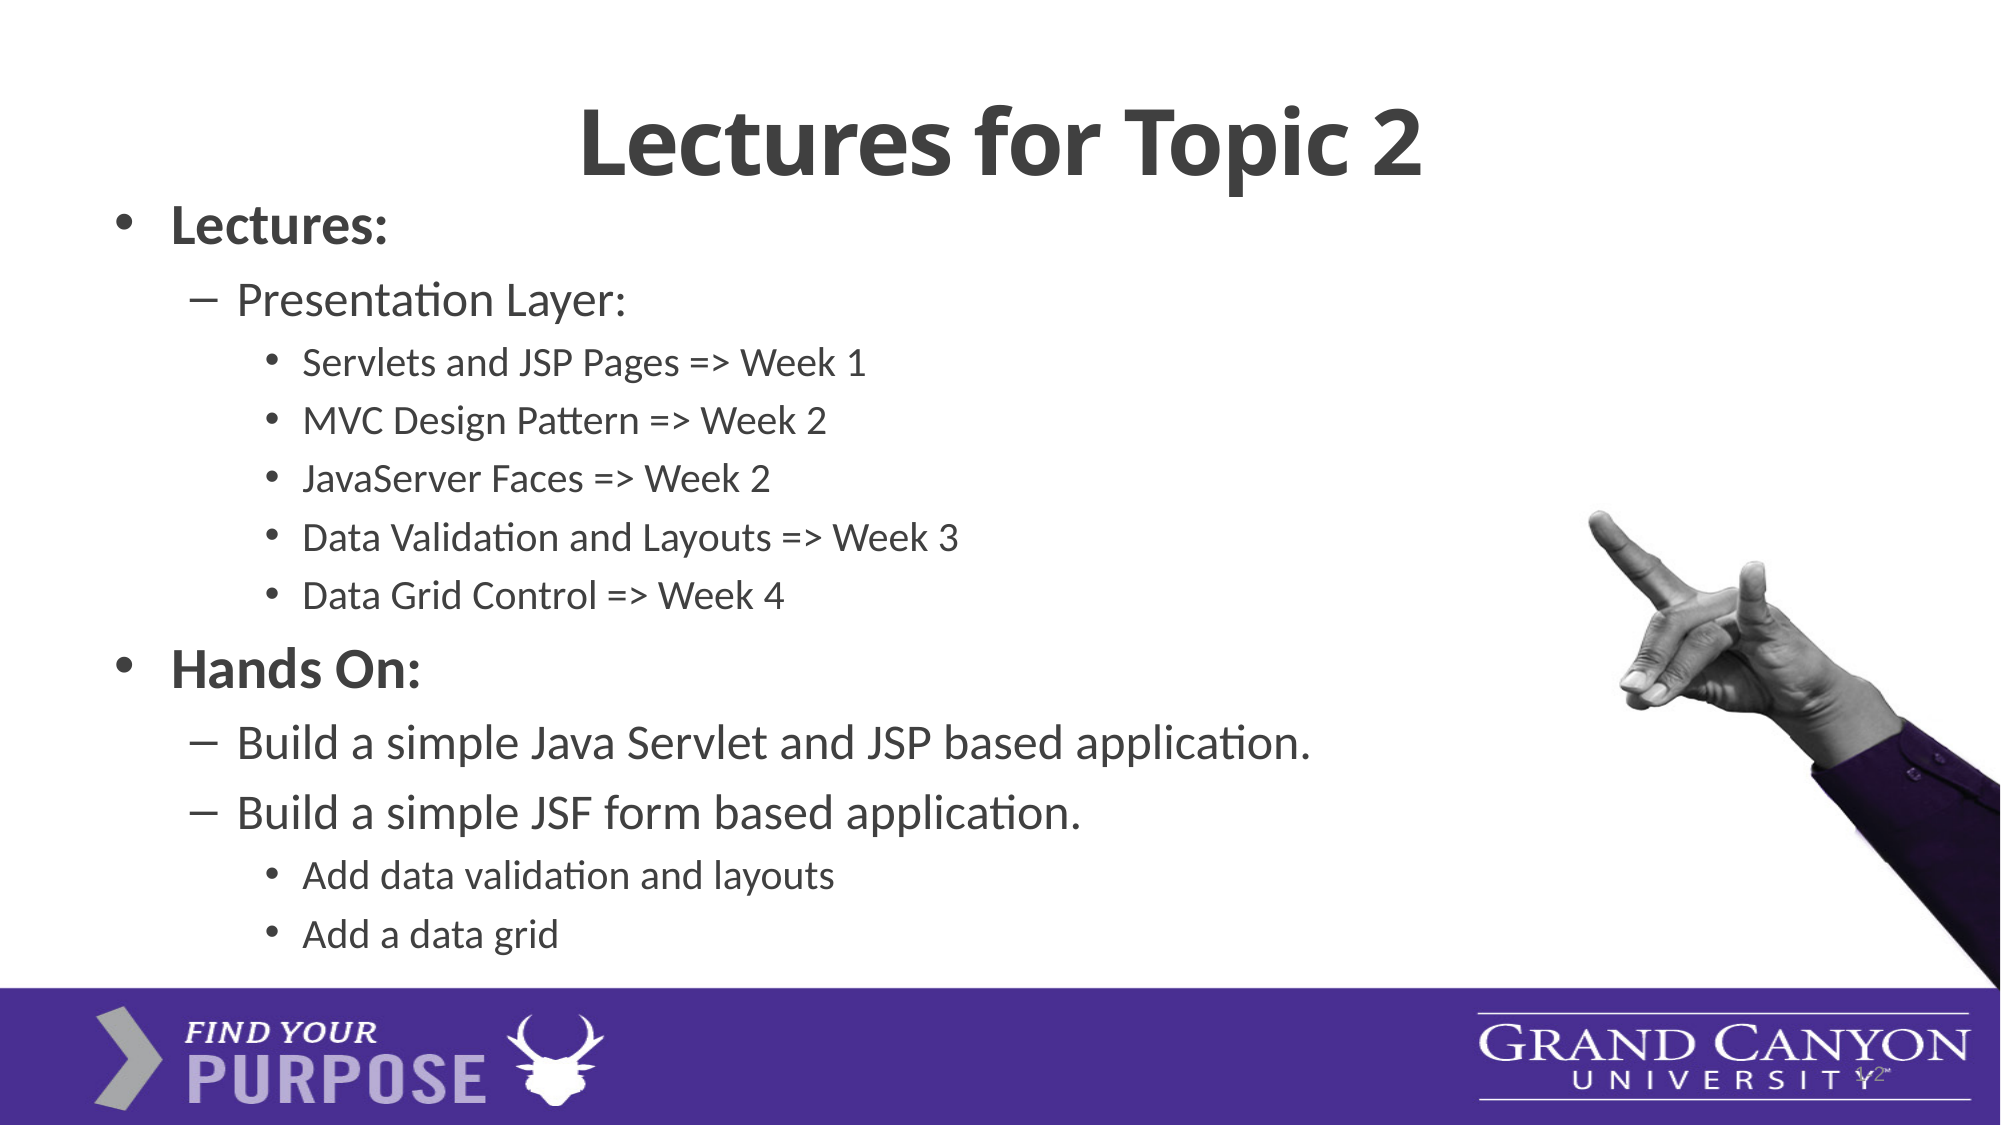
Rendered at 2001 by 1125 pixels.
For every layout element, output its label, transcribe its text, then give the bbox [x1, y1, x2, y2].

picture [0, 0, 2001, 1125]
title Lectures for Topic 2 [99, 45, 1900, 178]
slide_number 1-2 [1433, 1042, 1900, 1103]
list Lectures: Presentation Layer: Servlets and JSP Pages => Week 1 MVC Design Pattern => Week 2 JavaServer Faces => Week 2 Data Validation and Layouts => Week 3 Data Grid Control => Week 4 Hands On: Build a simple Java Servlet and JSP based application. Build a simple JSF form based application. Add data validation and layouts Add a data grid [99, 178, 1900, 1059]
